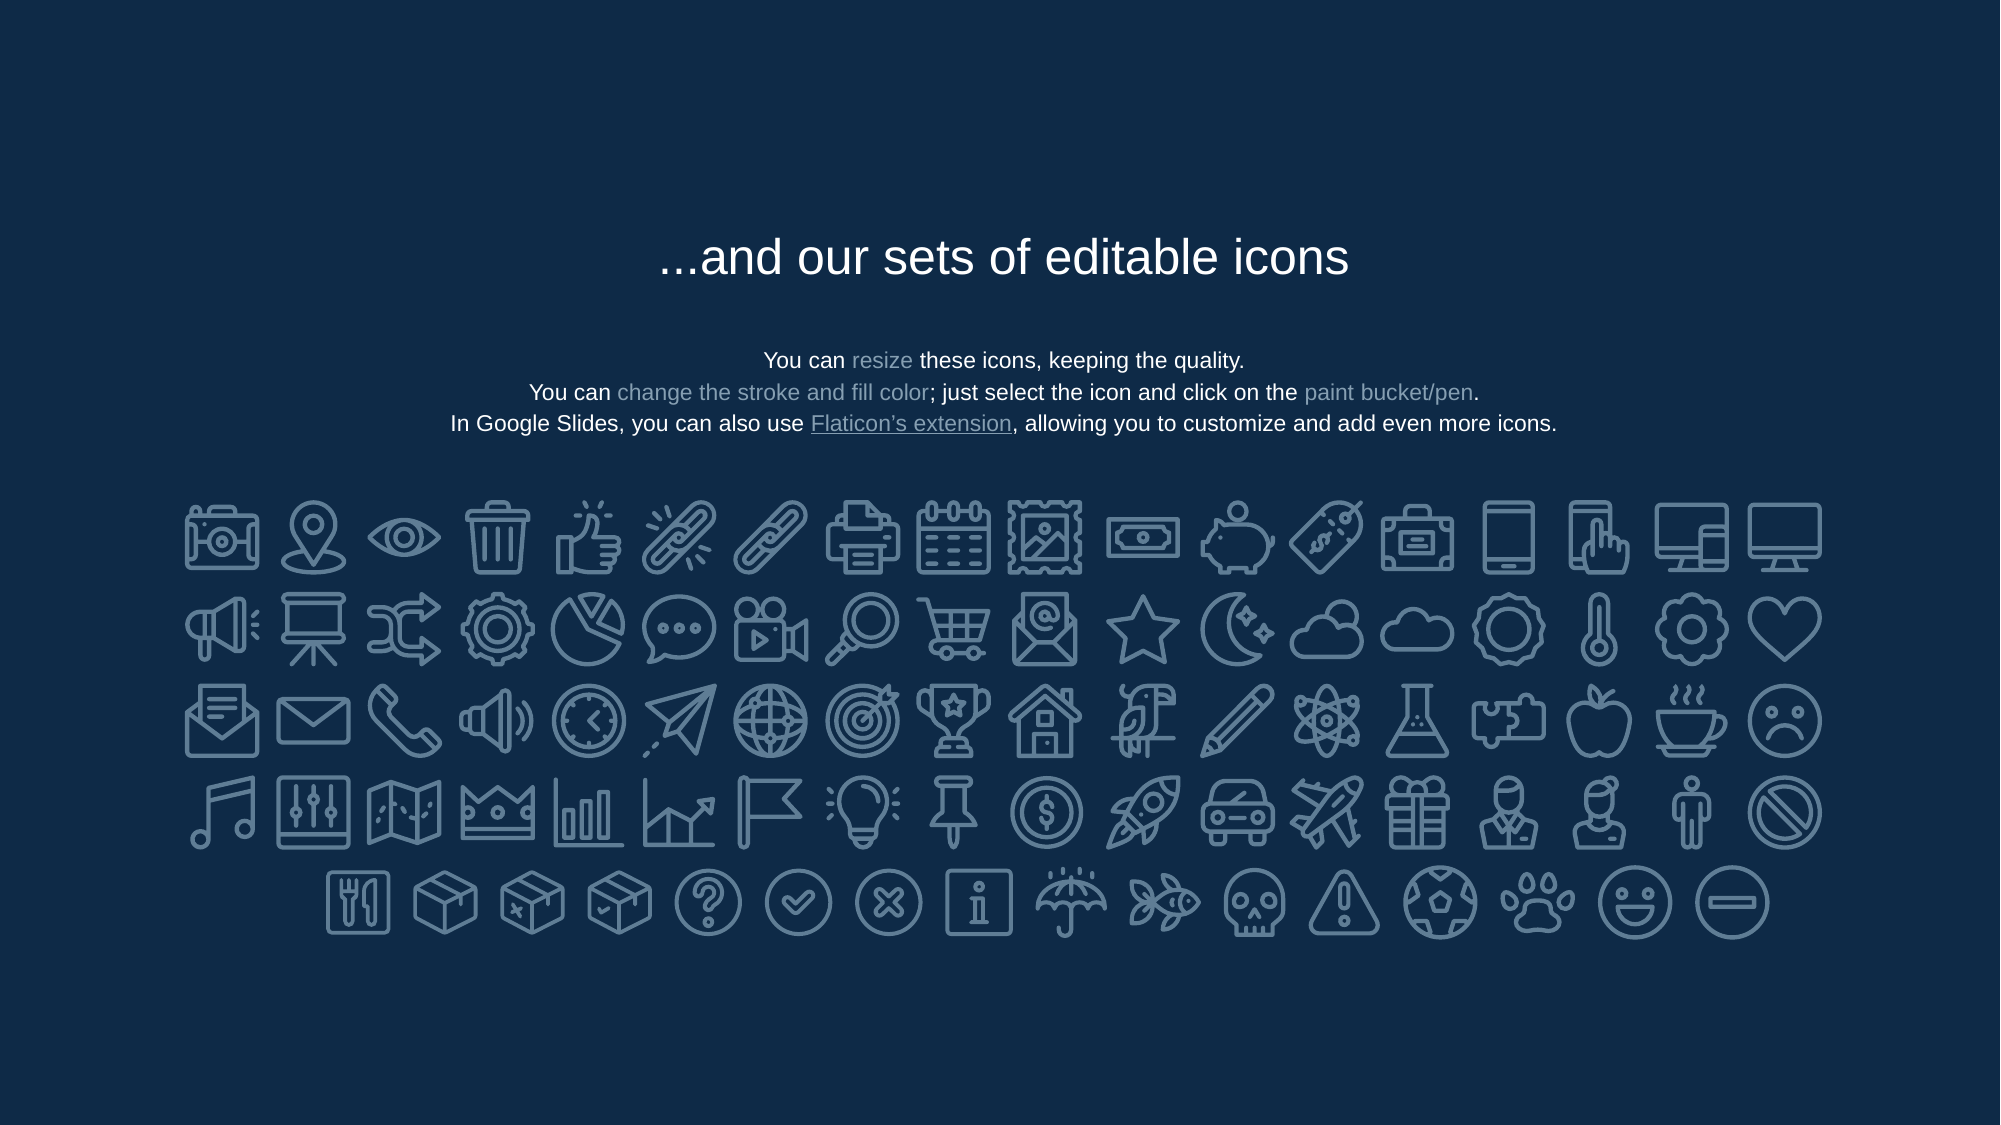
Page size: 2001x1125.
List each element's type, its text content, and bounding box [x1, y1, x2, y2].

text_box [1105, 775, 1181, 850]
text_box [587, 870, 653, 935]
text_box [184, 683, 260, 759]
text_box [764, 868, 833, 937]
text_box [1007, 499, 1083, 575]
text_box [184, 504, 260, 571]
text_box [825, 499, 901, 575]
text_box [1566, 683, 1633, 758]
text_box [641, 683, 718, 759]
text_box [276, 775, 351, 850]
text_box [640, 499, 719, 575]
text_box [184, 596, 260, 663]
text_box [1747, 502, 1822, 573]
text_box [1292, 683, 1362, 759]
text_box [1471, 692, 1546, 750]
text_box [1580, 591, 1619, 667]
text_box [500, 870, 565, 935]
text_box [464, 499, 531, 575]
list You can resize these icons, keeping the quality. You can change the stroke and fill color; just select the icon and click on the paint bucket/pen. In Google Slides, you can also use Flaticon’s extension, allowing you to customize and add even more icons. [181, 352, 1828, 458]
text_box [1006, 683, 1083, 759]
text_box [733, 683, 808, 758]
text_box [1106, 594, 1181, 665]
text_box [732, 596, 809, 663]
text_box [1403, 865, 1478, 940]
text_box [1288, 775, 1365, 850]
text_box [1384, 683, 1450, 759]
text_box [1500, 871, 1576, 934]
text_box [1200, 499, 1276, 575]
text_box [1655, 683, 1729, 759]
text_box [1384, 775, 1450, 850]
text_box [1747, 775, 1823, 850]
text_box [825, 683, 900, 758]
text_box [1129, 872, 1202, 932]
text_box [1747, 683, 1823, 759]
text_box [1694, 864, 1770, 940]
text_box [460, 784, 536, 841]
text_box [366, 779, 442, 846]
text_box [1482, 499, 1536, 575]
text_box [1307, 869, 1381, 936]
text_box [1672, 775, 1712, 850]
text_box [674, 868, 743, 937]
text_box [854, 868, 923, 937]
text_box [929, 775, 978, 850]
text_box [1200, 591, 1276, 667]
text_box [555, 499, 623, 575]
title ...and our sets of editable icons [233, 204, 1775, 310]
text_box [1654, 591, 1730, 667]
text_box [916, 597, 991, 662]
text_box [824, 591, 903, 667]
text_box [1035, 866, 1108, 939]
text_box [1568, 500, 1630, 575]
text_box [1011, 591, 1078, 667]
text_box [551, 683, 627, 759]
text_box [1200, 778, 1276, 847]
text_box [1478, 775, 1540, 850]
text_box [643, 777, 716, 848]
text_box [641, 594, 717, 665]
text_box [1287, 499, 1366, 575]
text_box [413, 870, 478, 935]
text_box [1597, 864, 1673, 940]
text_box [1471, 591, 1547, 667]
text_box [366, 517, 442, 558]
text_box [280, 499, 347, 575]
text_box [460, 591, 536, 667]
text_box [1380, 503, 1455, 572]
text_box [366, 591, 442, 667]
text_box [1223, 867, 1286, 938]
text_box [916, 683, 992, 759]
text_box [458, 687, 537, 754]
text_box [733, 500, 808, 575]
text_box [367, 683, 443, 758]
text_box [1747, 596, 1822, 663]
text_box [276, 696, 351, 745]
text_box [280, 591, 347, 667]
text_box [325, 870, 391, 935]
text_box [1110, 683, 1177, 759]
text_box [737, 775, 803, 850]
text_box [1289, 599, 1364, 660]
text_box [553, 777, 625, 848]
text_box [1380, 606, 1455, 652]
text_box [1200, 683, 1275, 759]
text_box [190, 775, 255, 850]
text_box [825, 775, 901, 850]
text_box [1106, 516, 1181, 559]
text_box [945, 868, 1014, 937]
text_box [916, 499, 992, 575]
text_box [550, 591, 628, 667]
text_box [1654, 502, 1729, 573]
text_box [1571, 775, 1628, 850]
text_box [1006, 775, 1084, 850]
